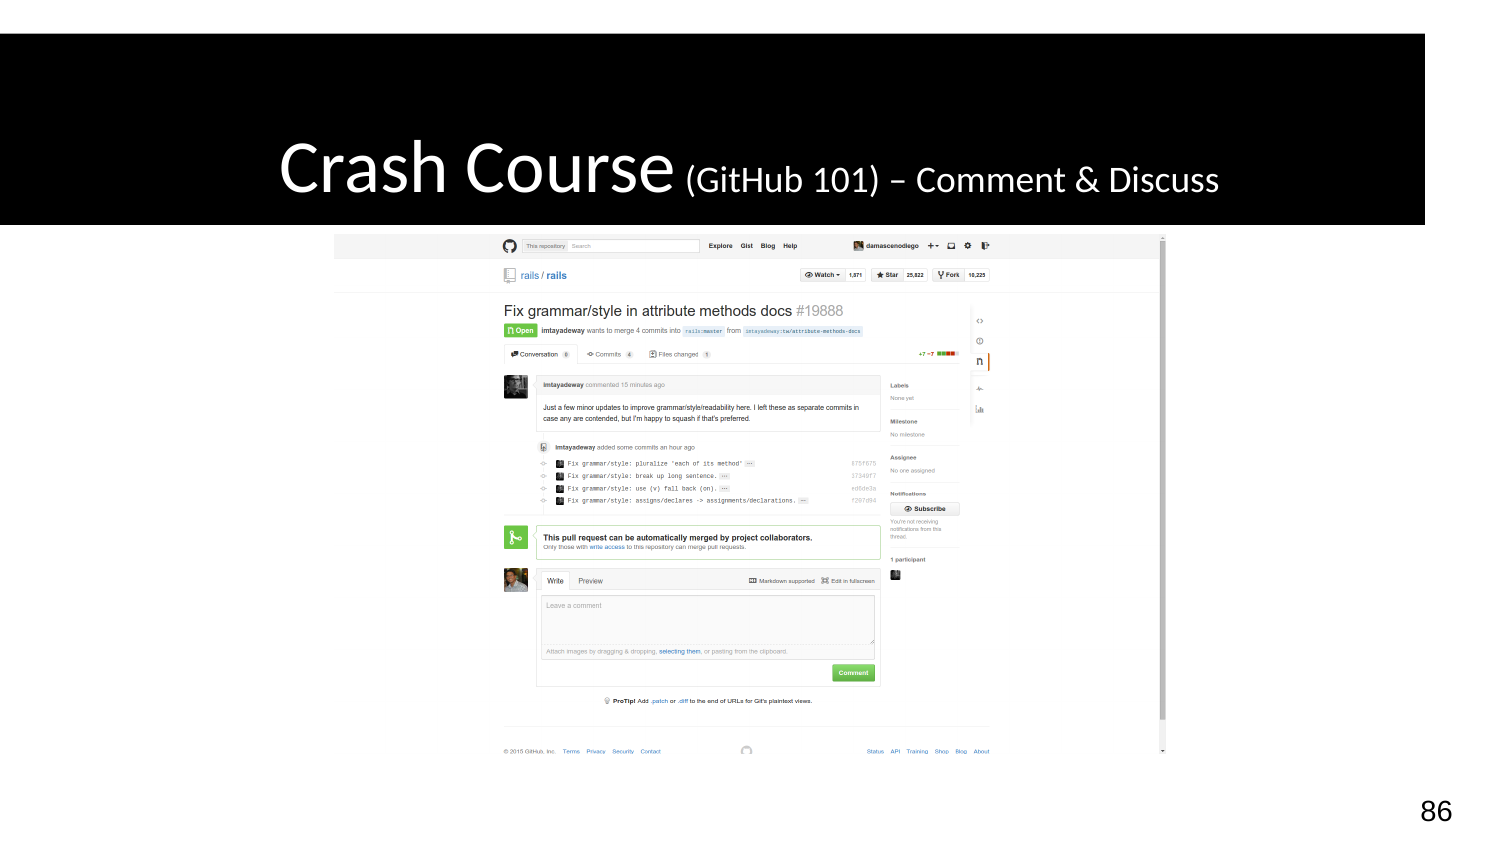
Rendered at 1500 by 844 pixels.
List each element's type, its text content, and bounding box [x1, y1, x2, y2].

title Crash Course (GitHub 101) – Comment & Discuss [75, 33, 1425, 223]
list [334, 234, 1166, 754]
